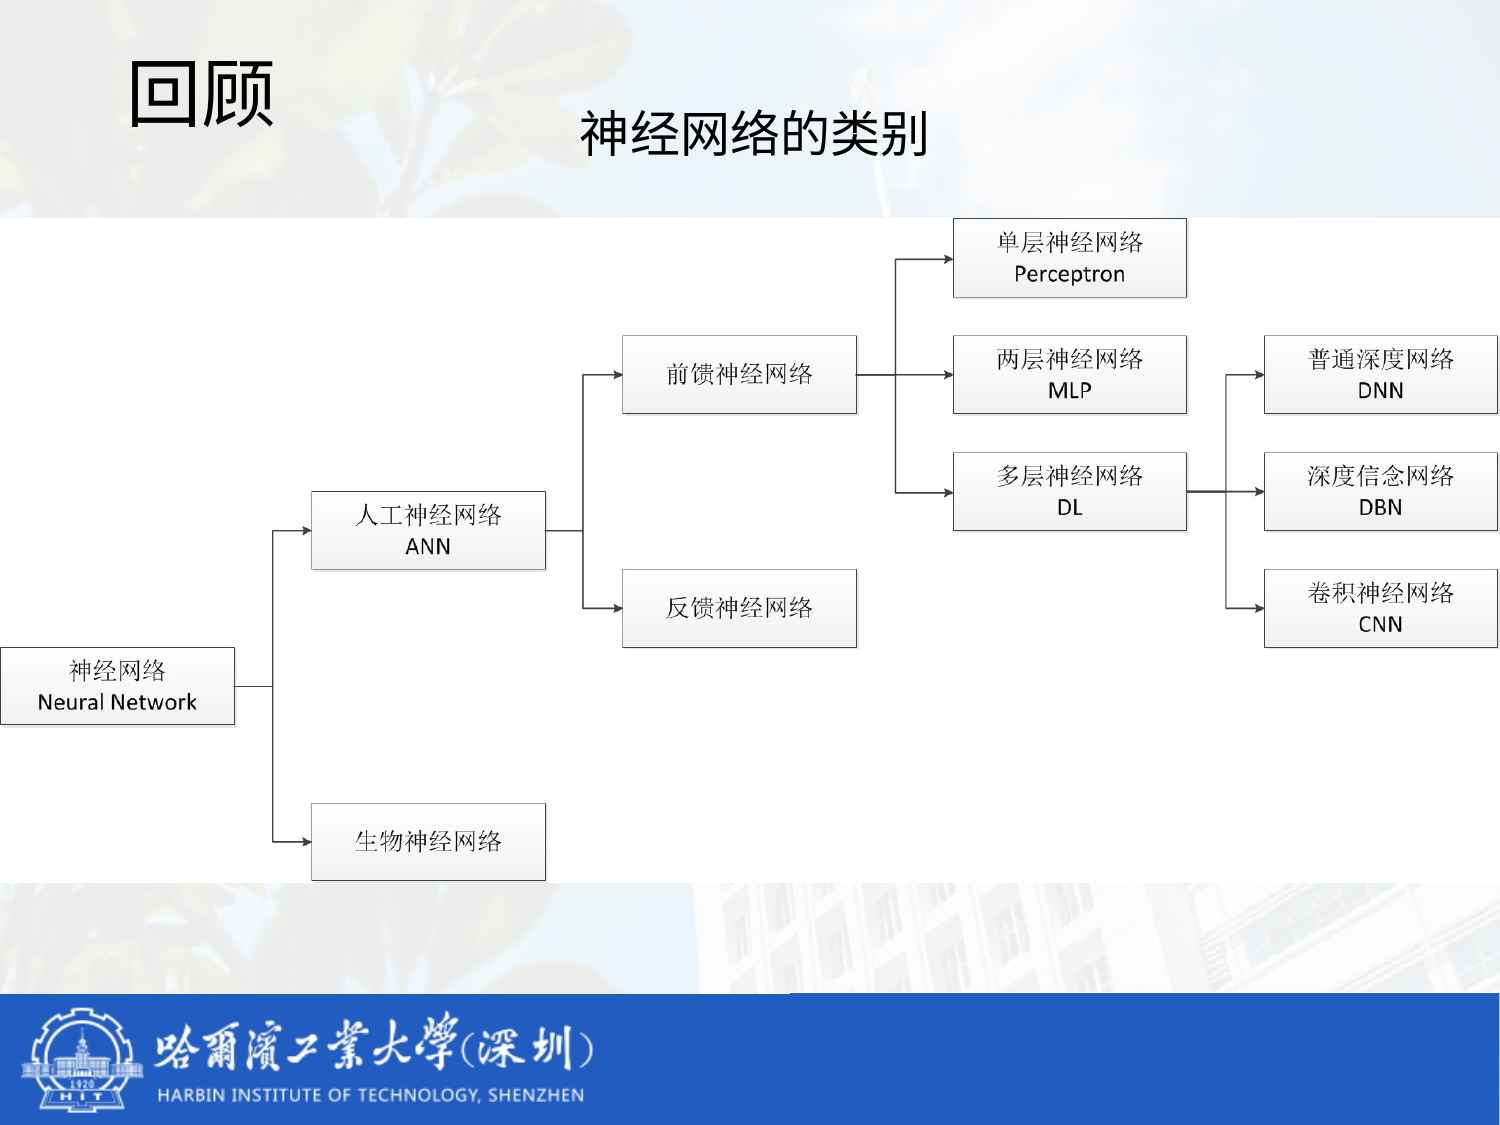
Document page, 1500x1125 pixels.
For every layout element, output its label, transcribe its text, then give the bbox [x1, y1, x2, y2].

picture [0, 218, 1500, 883]
picture [0, 992, 1500, 1125]
title 回顾 [124, 0, 1088, 186]
text_box 神经网络的类别 [565, 95, 984, 171]
